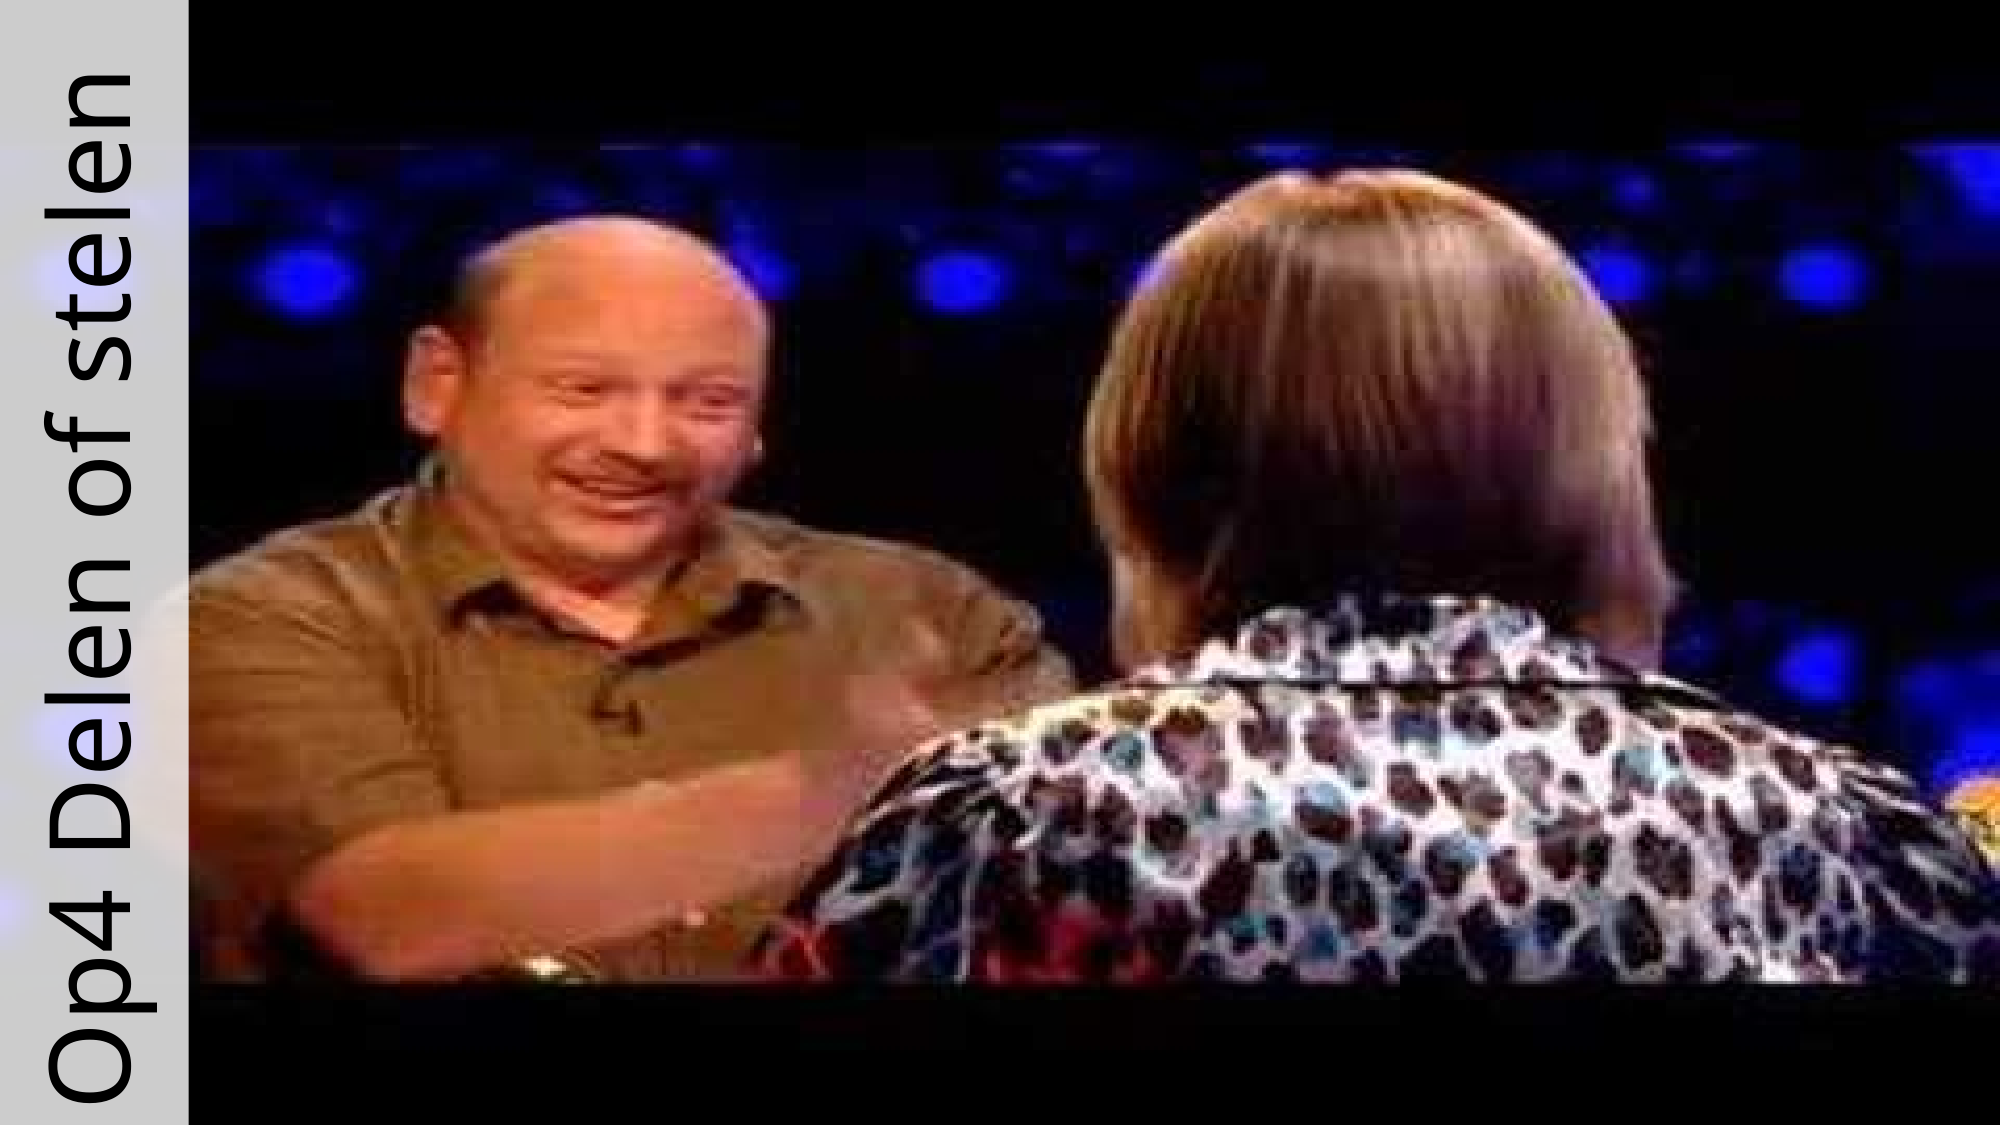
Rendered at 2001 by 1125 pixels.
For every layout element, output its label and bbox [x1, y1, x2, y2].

text_box [0, 0, 2000, 1125]
